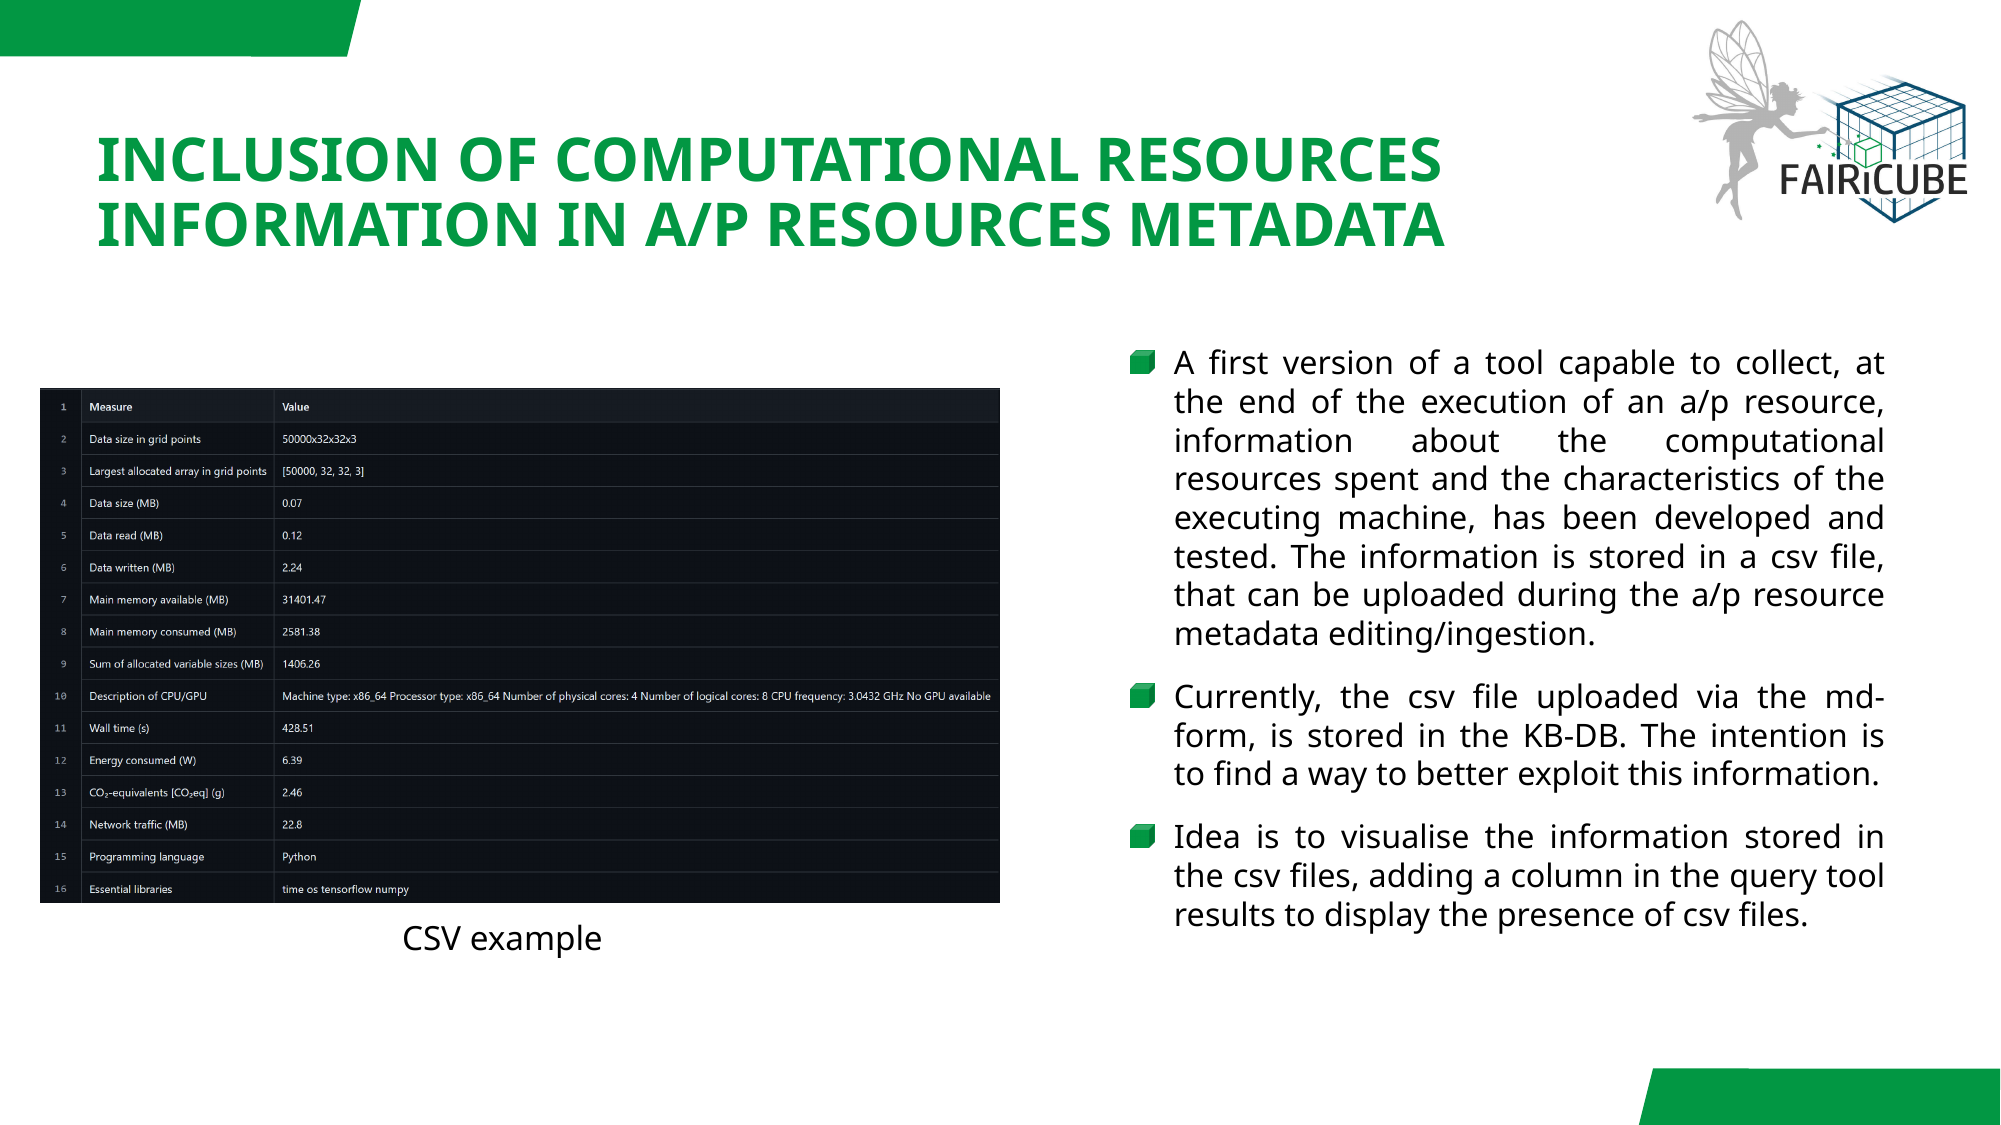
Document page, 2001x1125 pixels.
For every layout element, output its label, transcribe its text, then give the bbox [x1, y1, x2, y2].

picture [1130, 683, 1155, 708]
picture [1130, 350, 1155, 374]
list A first version of a tool capable to collect, at the end of the execution of an a/p resource, information about the computational resources spent and the characteristics of the executing machine, has been developed and tested. The information is stored in a csv file, that can be uploaded during the a/p resource metadata editing/ingestion. Currently, the csv file uploaded via the md-form, is stored in the KB-DB. The intention is to find a way to better exploit this information. Idea is to visualise the information stored in the csv files, adding a column in the query tool results to display the presence of csv files. [1118, 335, 1901, 1003]
picture [1130, 824, 1155, 848]
text_box CSV example [387, 909, 653, 965]
picture [40, 388, 1000, 903]
title Inclusion of computational resources information in a/p resources metadata [88, 122, 1670, 278]
picture [1685, 16, 1976, 232]
